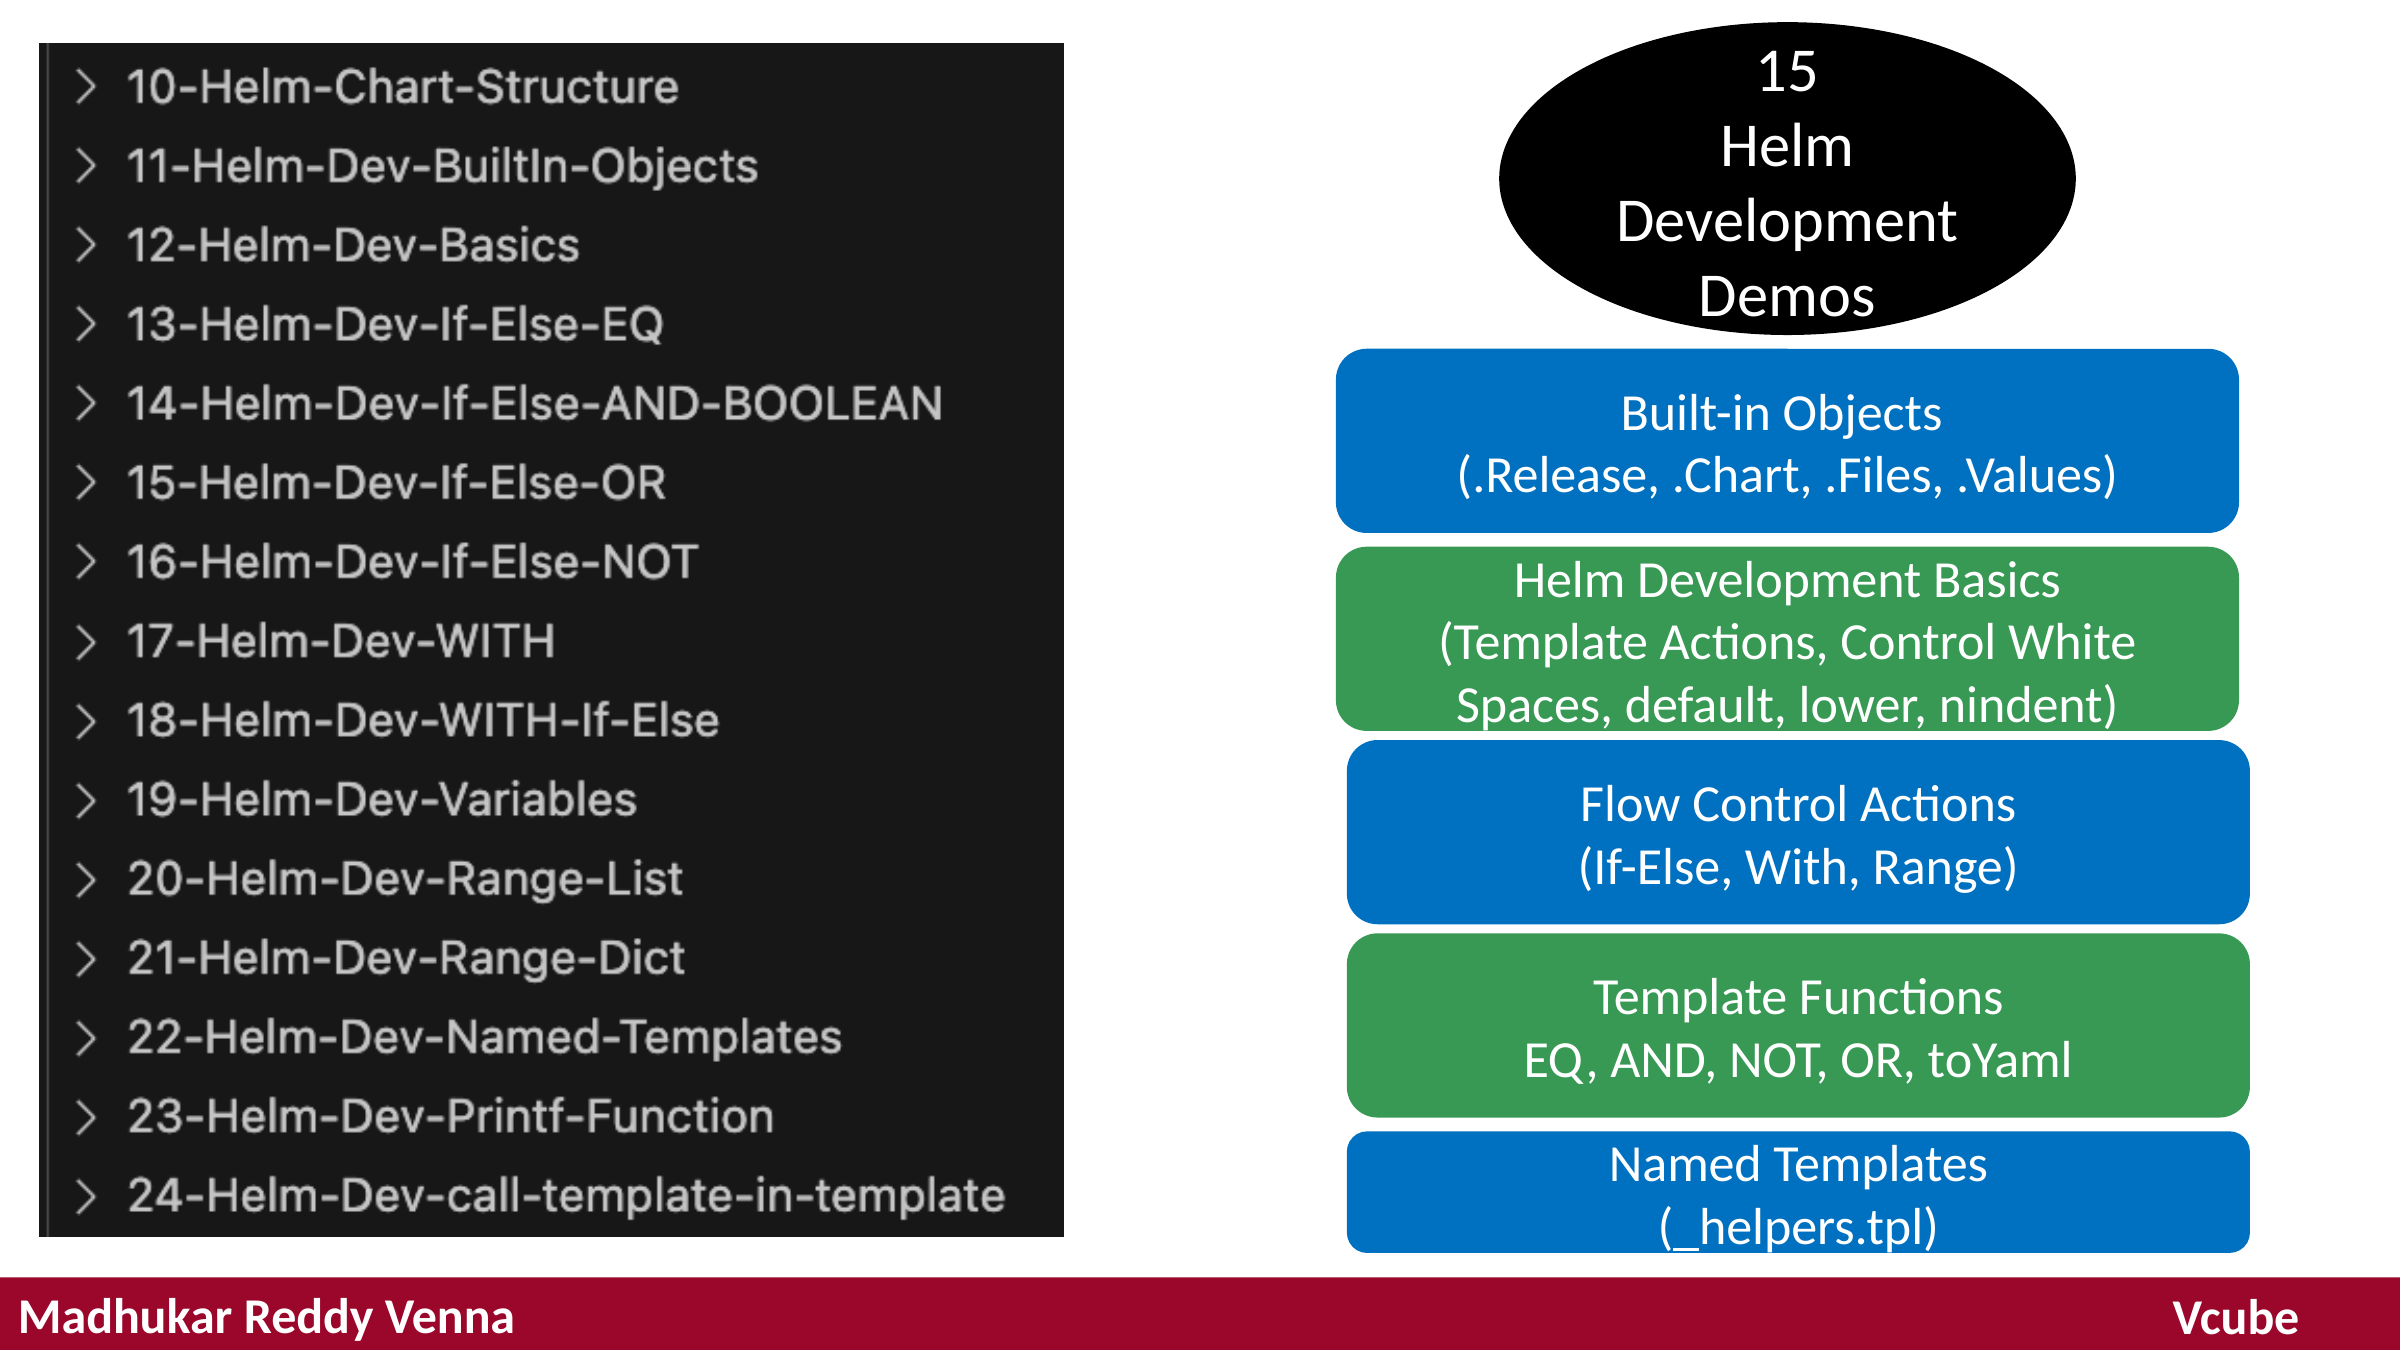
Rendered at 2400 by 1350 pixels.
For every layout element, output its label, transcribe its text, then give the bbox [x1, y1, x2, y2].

text_box Named Templates (_helpers.tpl) [1344, 1129, 2253, 1256]
text_box 15 Helm Development Demos [1497, 20, 2078, 338]
footer Madhukar Reddy Venna [0, 1278, 543, 1350]
text_box Built-in Objects (.Release, .Chart, .Files, .Values) [1333, 346, 2242, 536]
text_box Helm Development Basics (Template Actions, Control White Spaces, default, lower, nindent) [1333, 544, 2242, 734]
text_box Flow Control Actions (If-Else, With, Range) [1344, 737, 2253, 927]
text_box Template Functions EQ, AND, NOT, OR, toYaml [1344, 931, 2253, 1120]
picture [38, 43, 1065, 1238]
